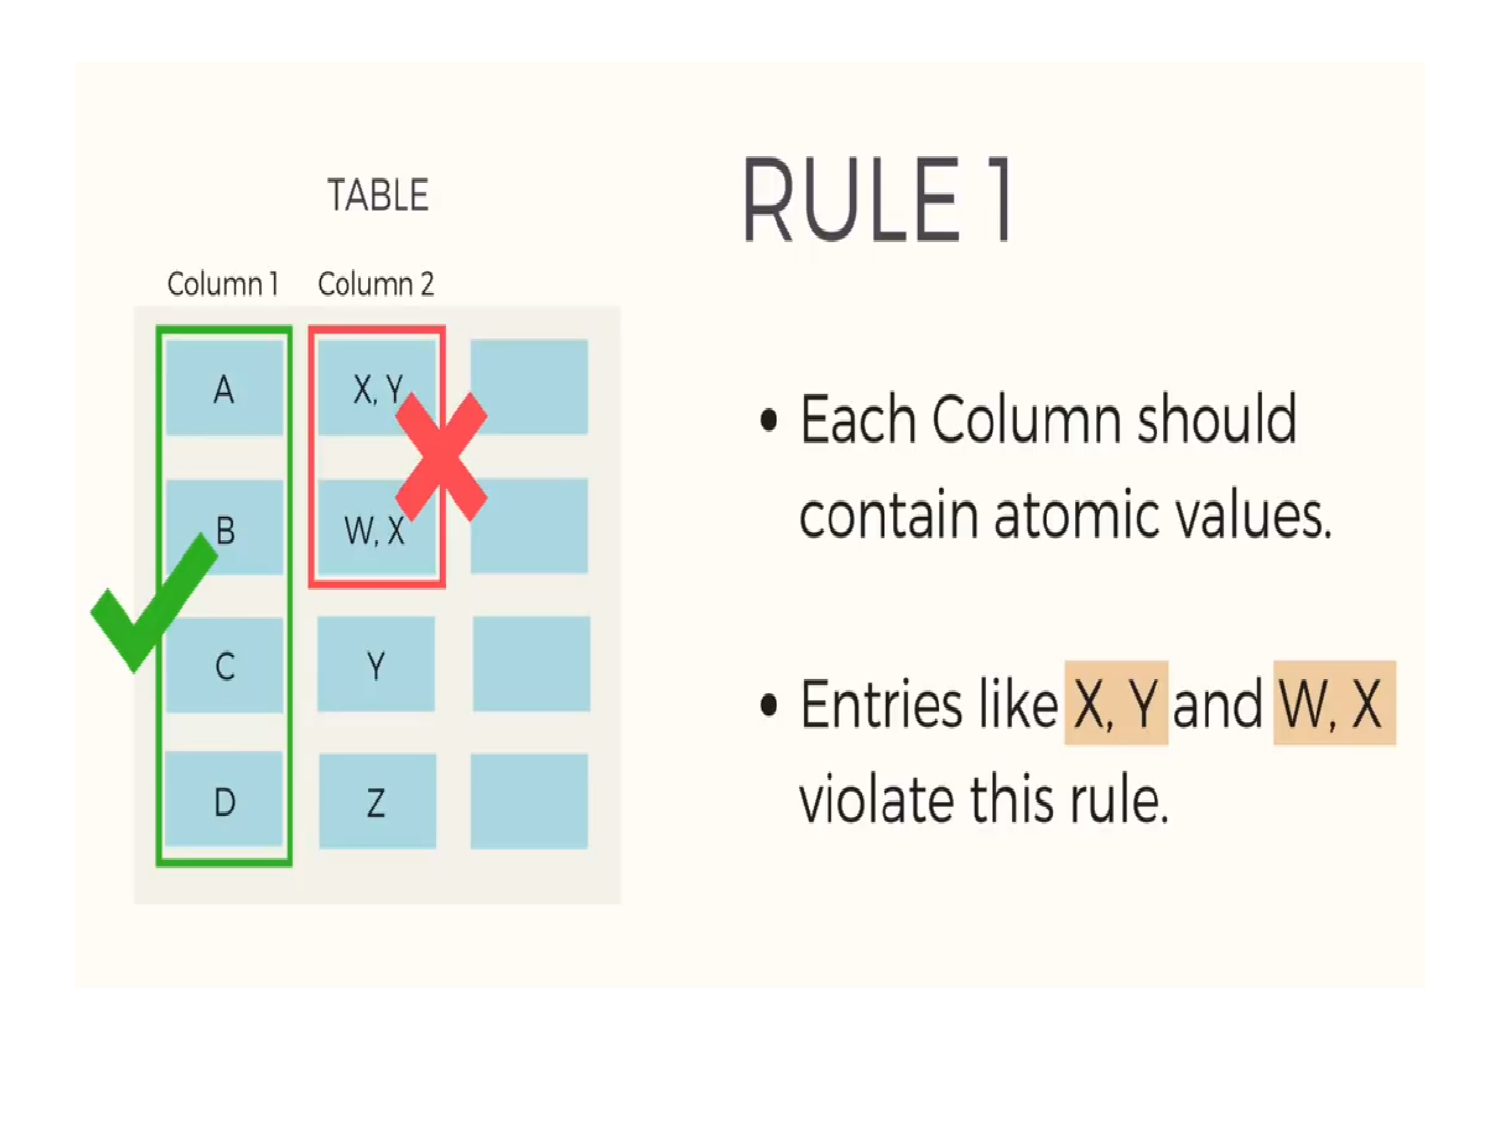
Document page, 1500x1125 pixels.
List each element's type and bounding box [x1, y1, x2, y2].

list [74, 62, 1426, 988]
